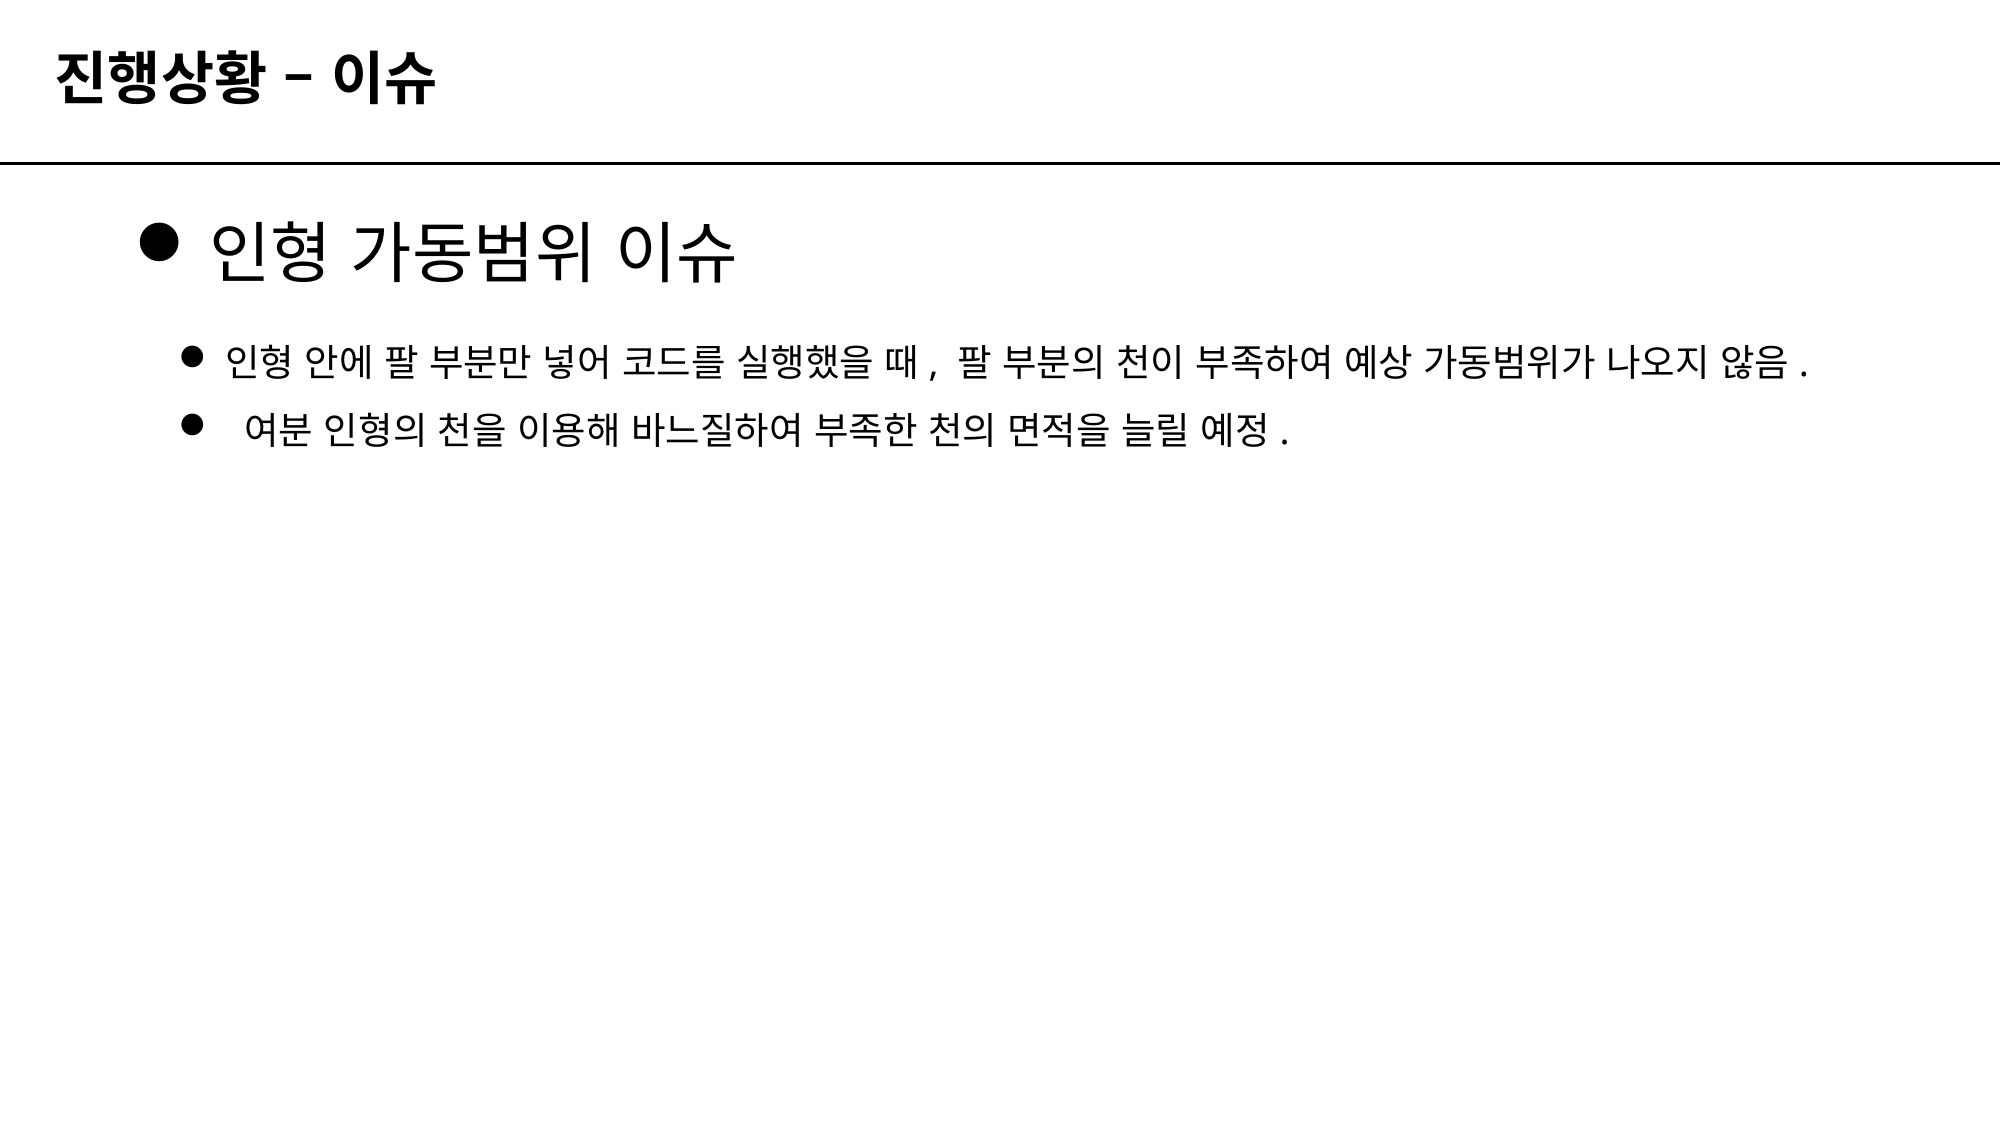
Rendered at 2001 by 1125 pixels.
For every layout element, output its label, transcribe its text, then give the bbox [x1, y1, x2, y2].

text_box 인형 안에 팔 부분만 넣어 코드를 실행했을 때, 팔 부분의 천이 부족하여 예상 가동범위가 나오지 않음. 여분 인형의 천을 이용해 바느질하여 부족한 천의 면적을 늘릴 예정. [163, 309, 1910, 460]
title 진행상황 – 이슈 [39, 41, 1481, 120]
text_box 인형 가동범위 이슈 [119, 203, 1954, 474]
